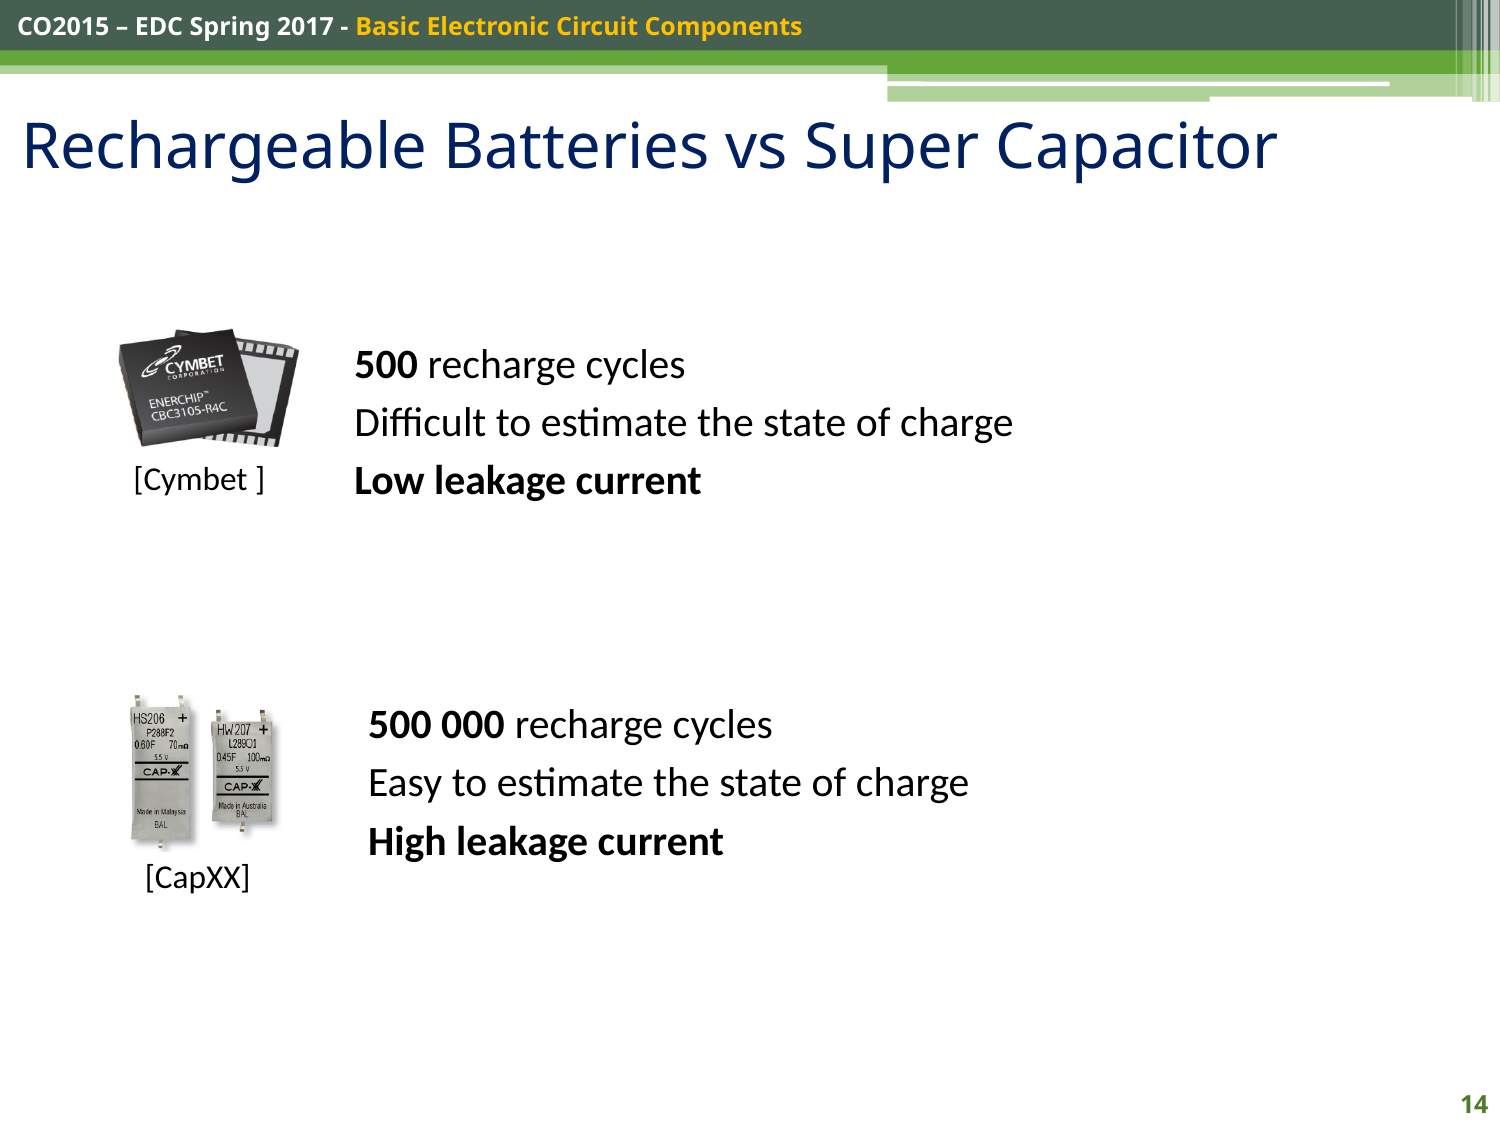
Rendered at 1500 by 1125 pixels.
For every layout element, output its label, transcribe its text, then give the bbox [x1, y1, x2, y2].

text_box 500 recharge cycles Difficult to estimate the state of charge Low leakage current [339, 329, 1136, 517]
picture [114, 328, 299, 447]
picture [114, 689, 293, 852]
title Rechargeable Batteries vs Super Capacitor [6, 77, 1485, 209]
text_box 500 000 recharge cycles Easy to estimate the state of charge High leakage current [353, 689, 1008, 885]
text_box [Cymbet ] [118, 449, 281, 505]
text_box [CapXX] [129, 852, 266, 903]
